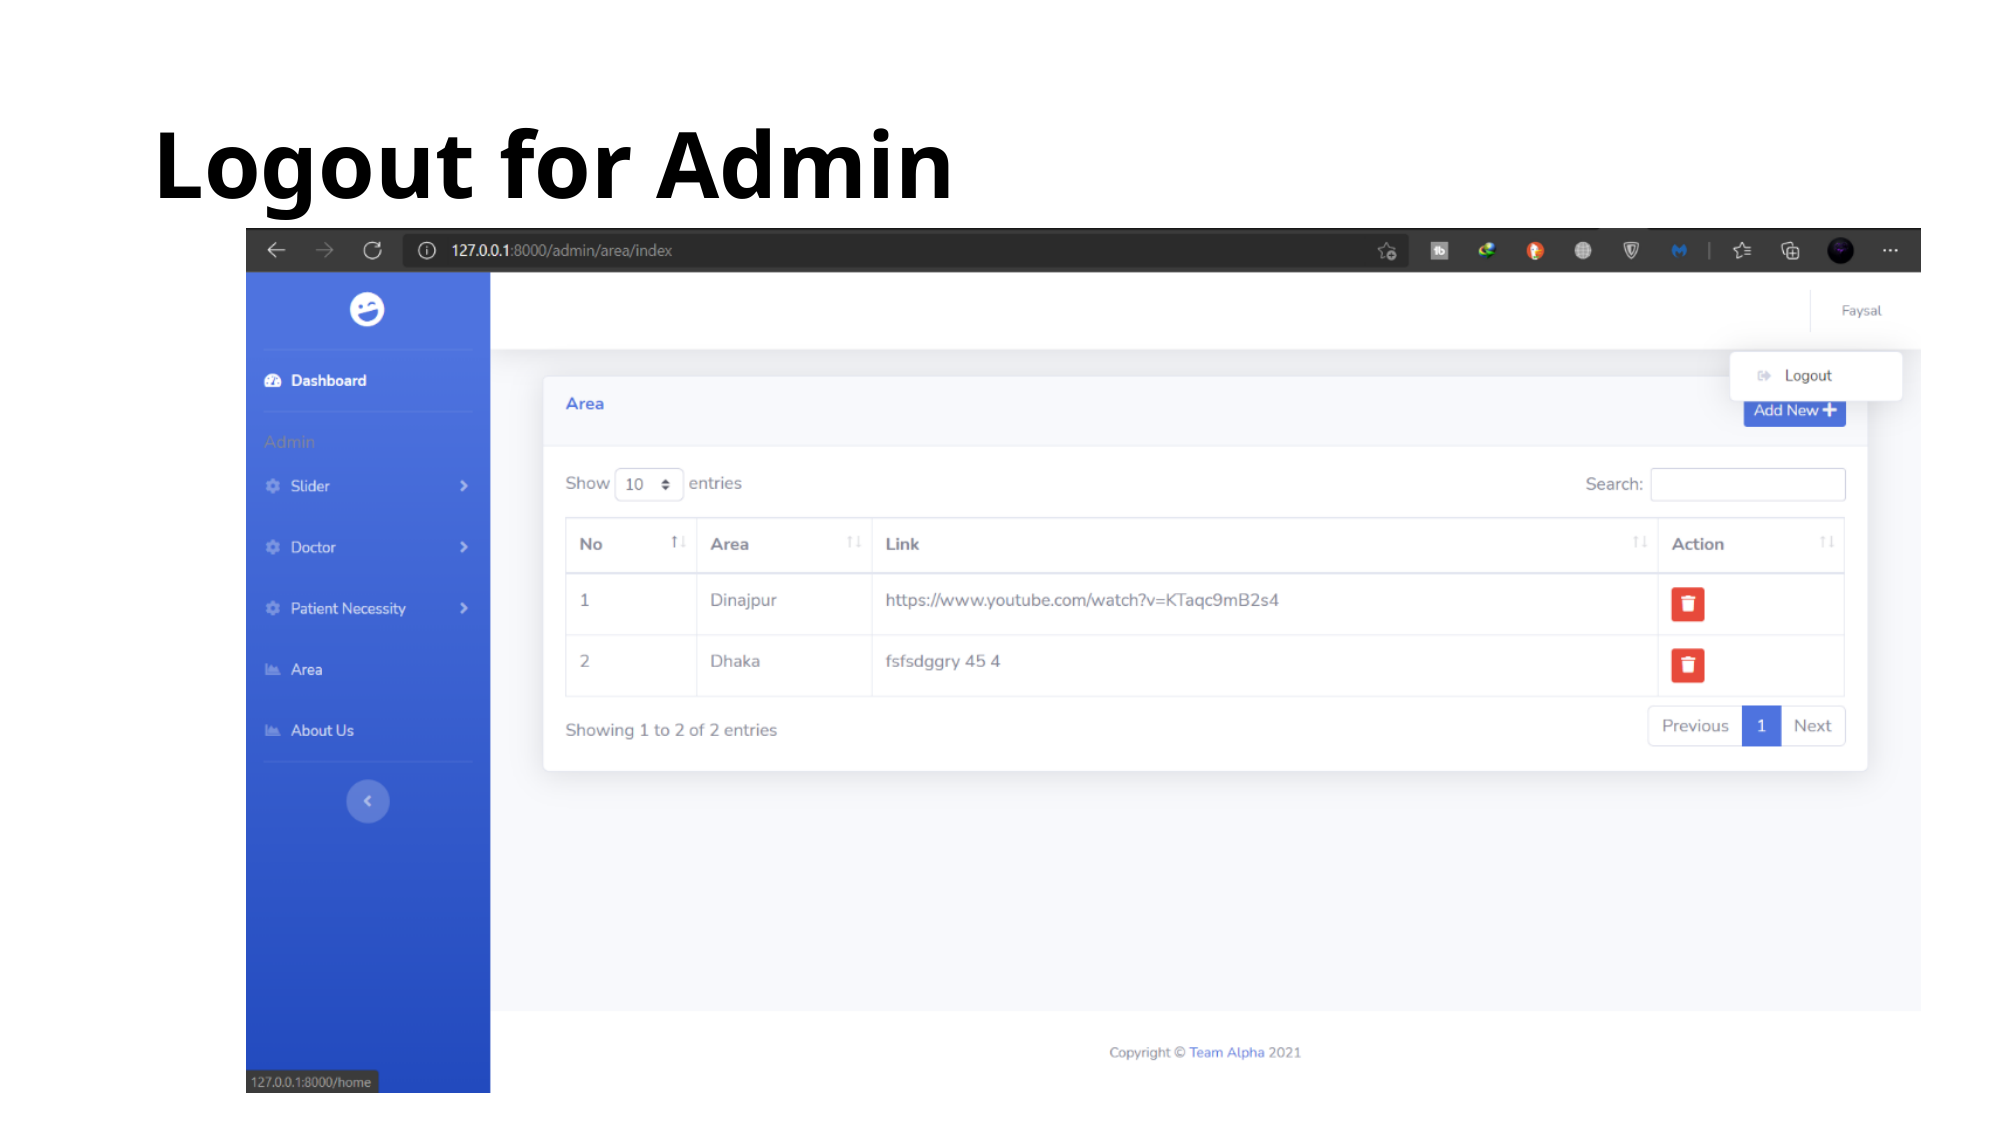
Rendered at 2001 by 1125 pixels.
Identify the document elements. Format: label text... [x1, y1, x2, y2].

title Logout for Admin [137, 59, 1863, 278]
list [246, 228, 1921, 1093]
